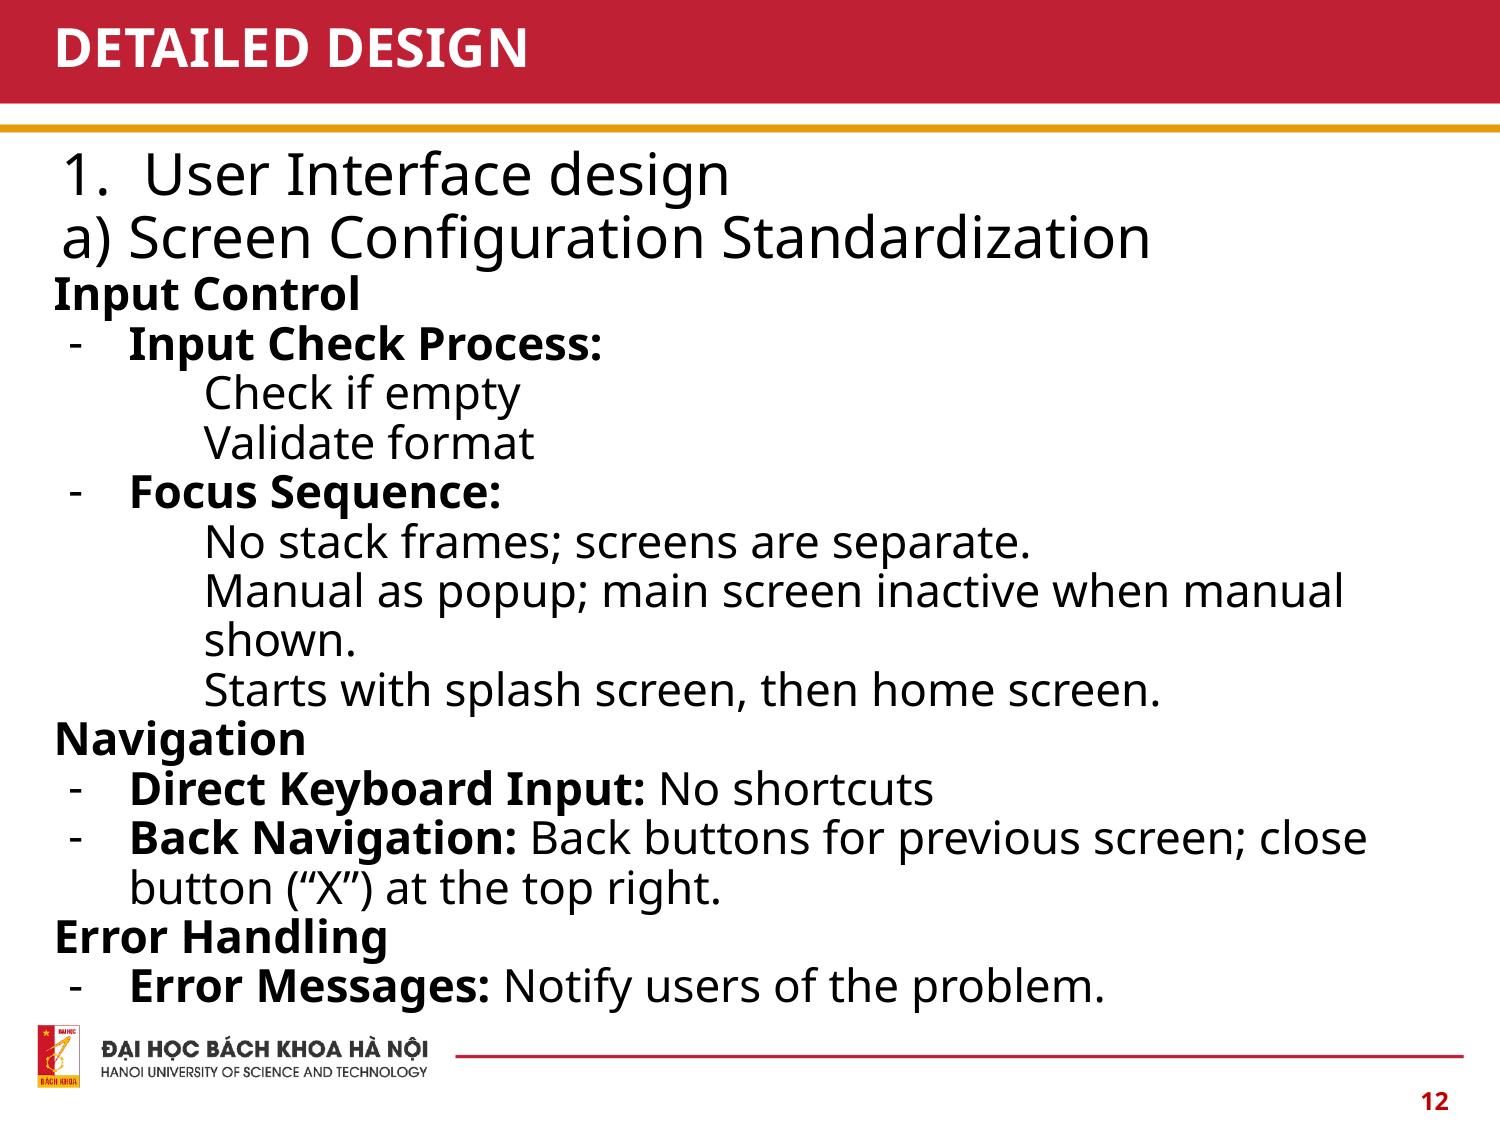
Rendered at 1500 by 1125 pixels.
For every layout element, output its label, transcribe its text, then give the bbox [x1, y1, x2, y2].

list User Interface design Screen Configuration Standardization Input Control Input Check Process: Check if empty Validate format Focus Sequence: No stack frames; screens are separate. Manual as popup; main screen inactive when manual shown. Starts with splash screen, then home screen. Navigation Direct Keyboard Input: No shortcuts Back Navigation: Back buttons for previous screen; close button (“X”) at the top right. Error Handling Error Messages: Notify users of the problem. [38, 138, 1462, 1008]
title DETAILED DESIGN [38, 12, 1462, 87]
picture [0, 0, 1500, 1125]
slide_number 12 [1126, 1078, 1464, 1125]
